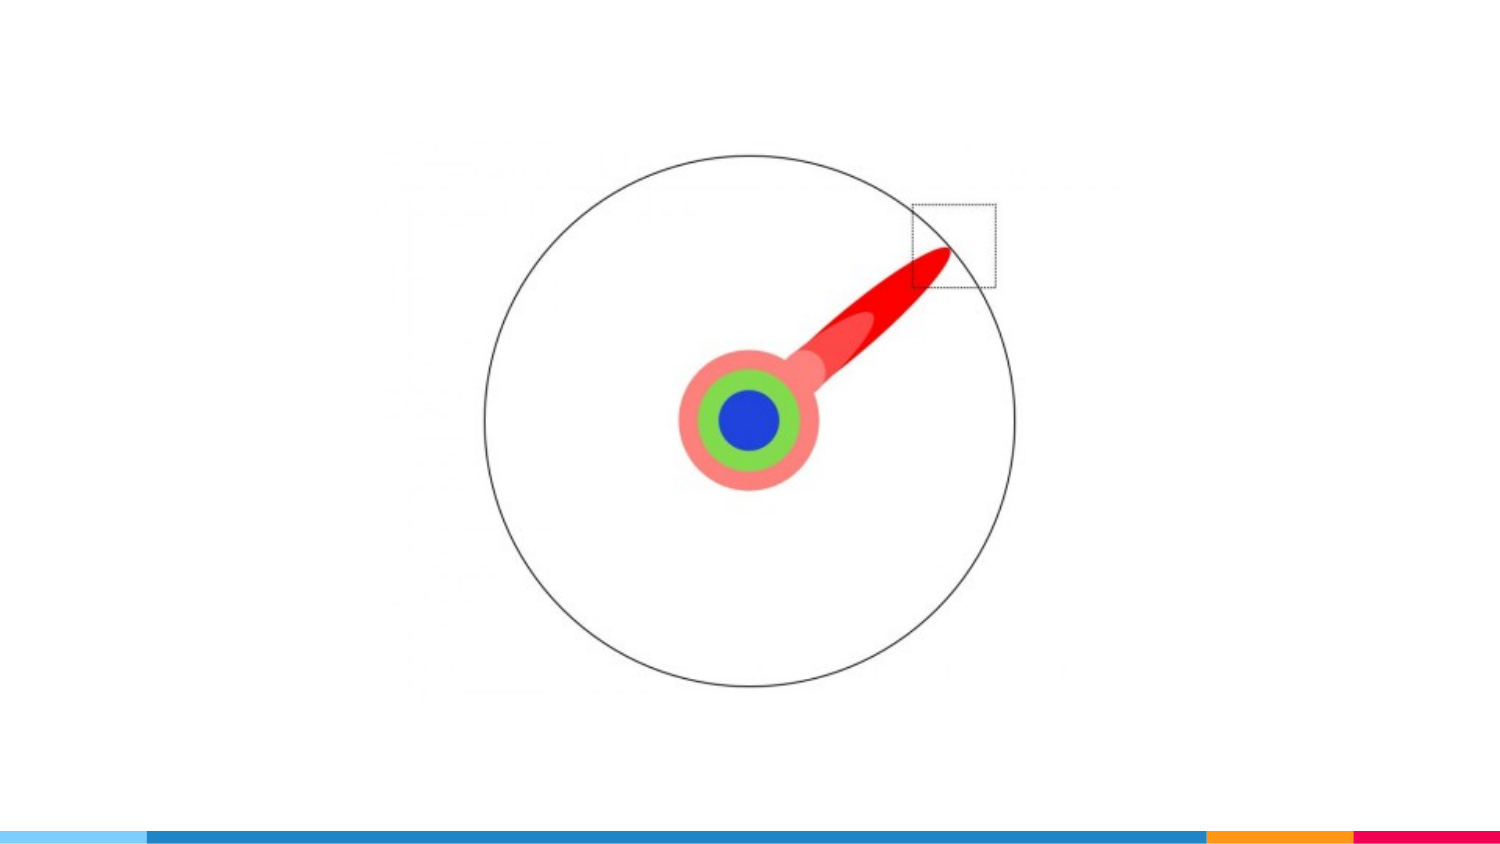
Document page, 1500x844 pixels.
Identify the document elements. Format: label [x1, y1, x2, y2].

picture [374, 140, 1126, 704]
